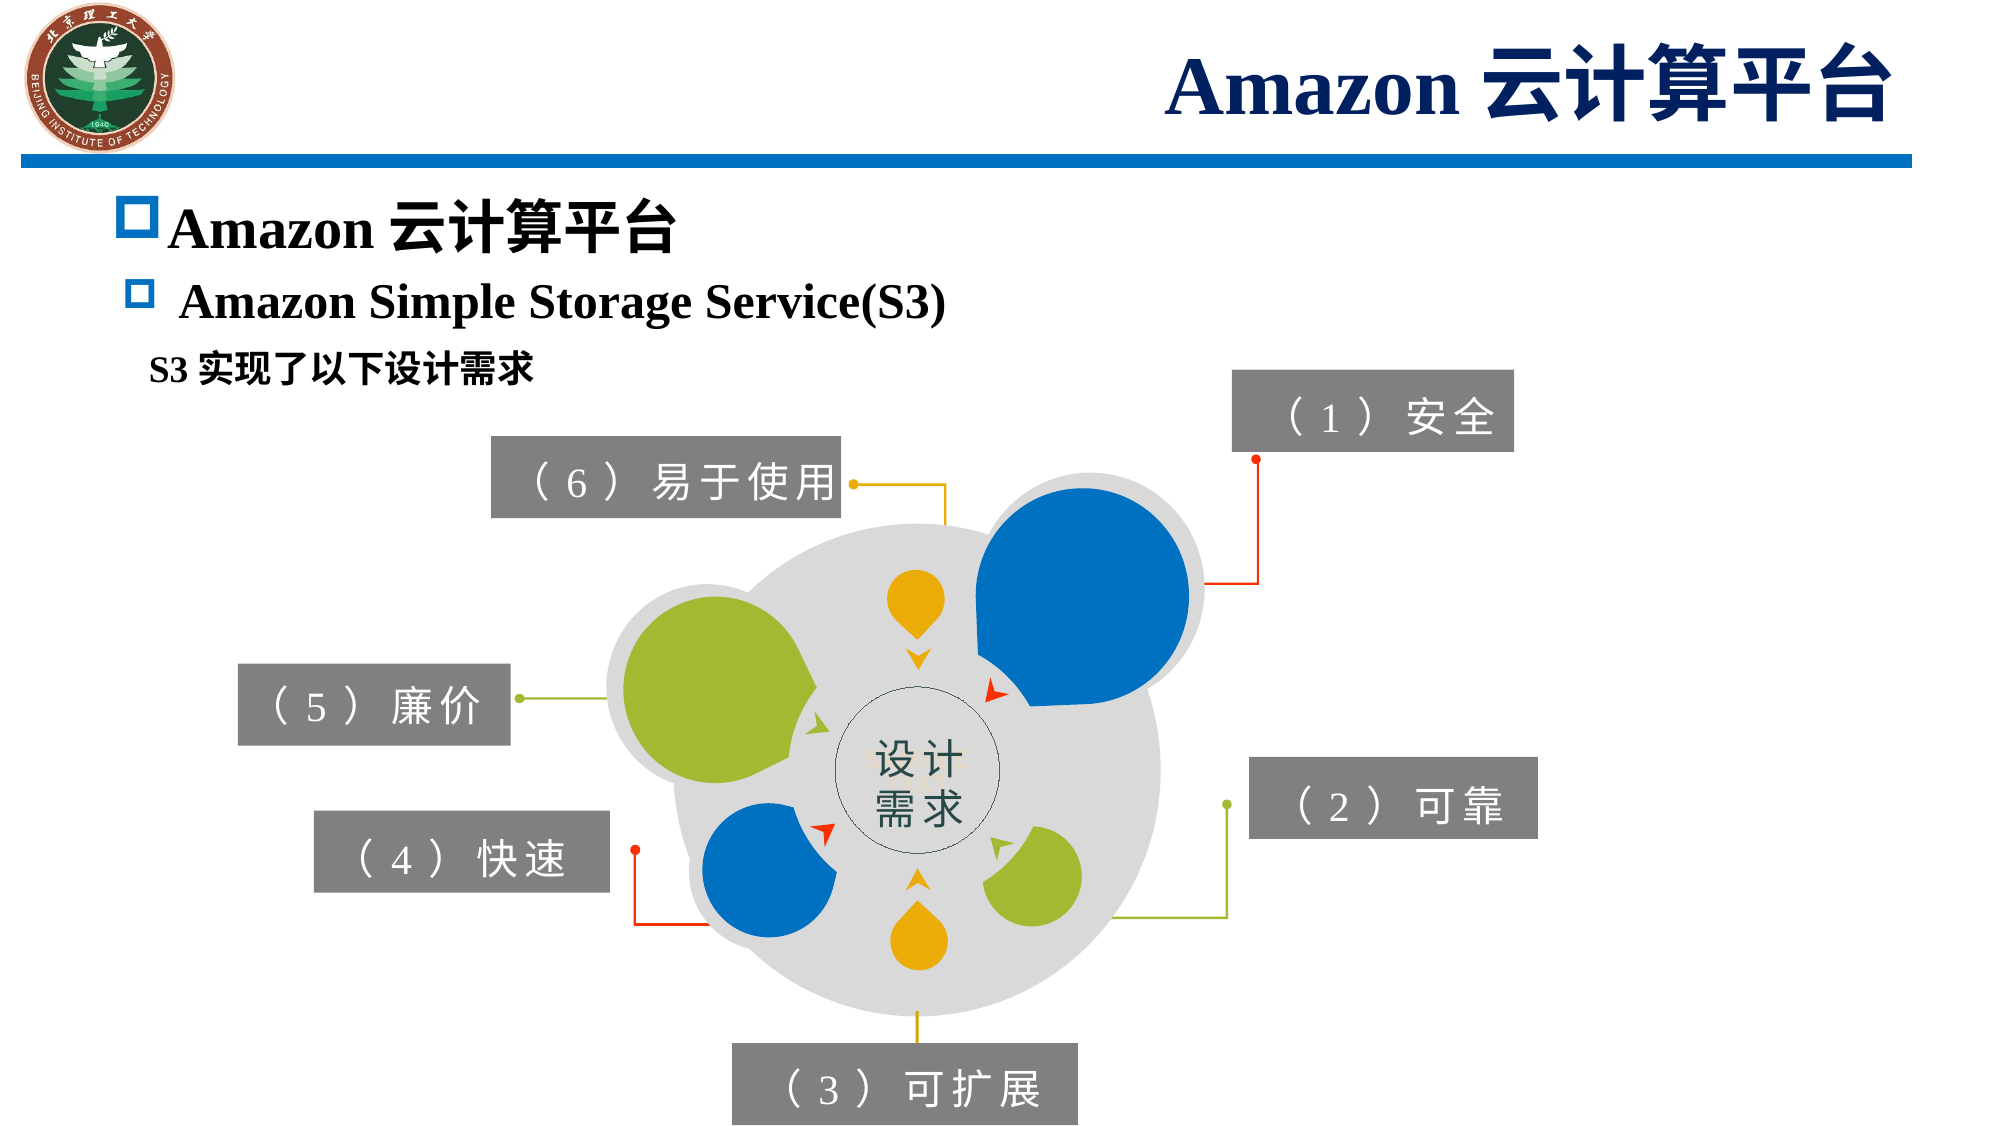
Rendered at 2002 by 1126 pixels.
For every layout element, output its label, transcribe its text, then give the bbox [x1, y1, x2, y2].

text_box Amazon Simple Storage Service(S3) [107, 261, 963, 337]
list S3实现了以下设计需求 [134, 337, 562, 414]
text_box Amazon云计算平台 [96, 182, 695, 268]
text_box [233, 369, 1539, 1126]
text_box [21, 0, 1912, 167]
